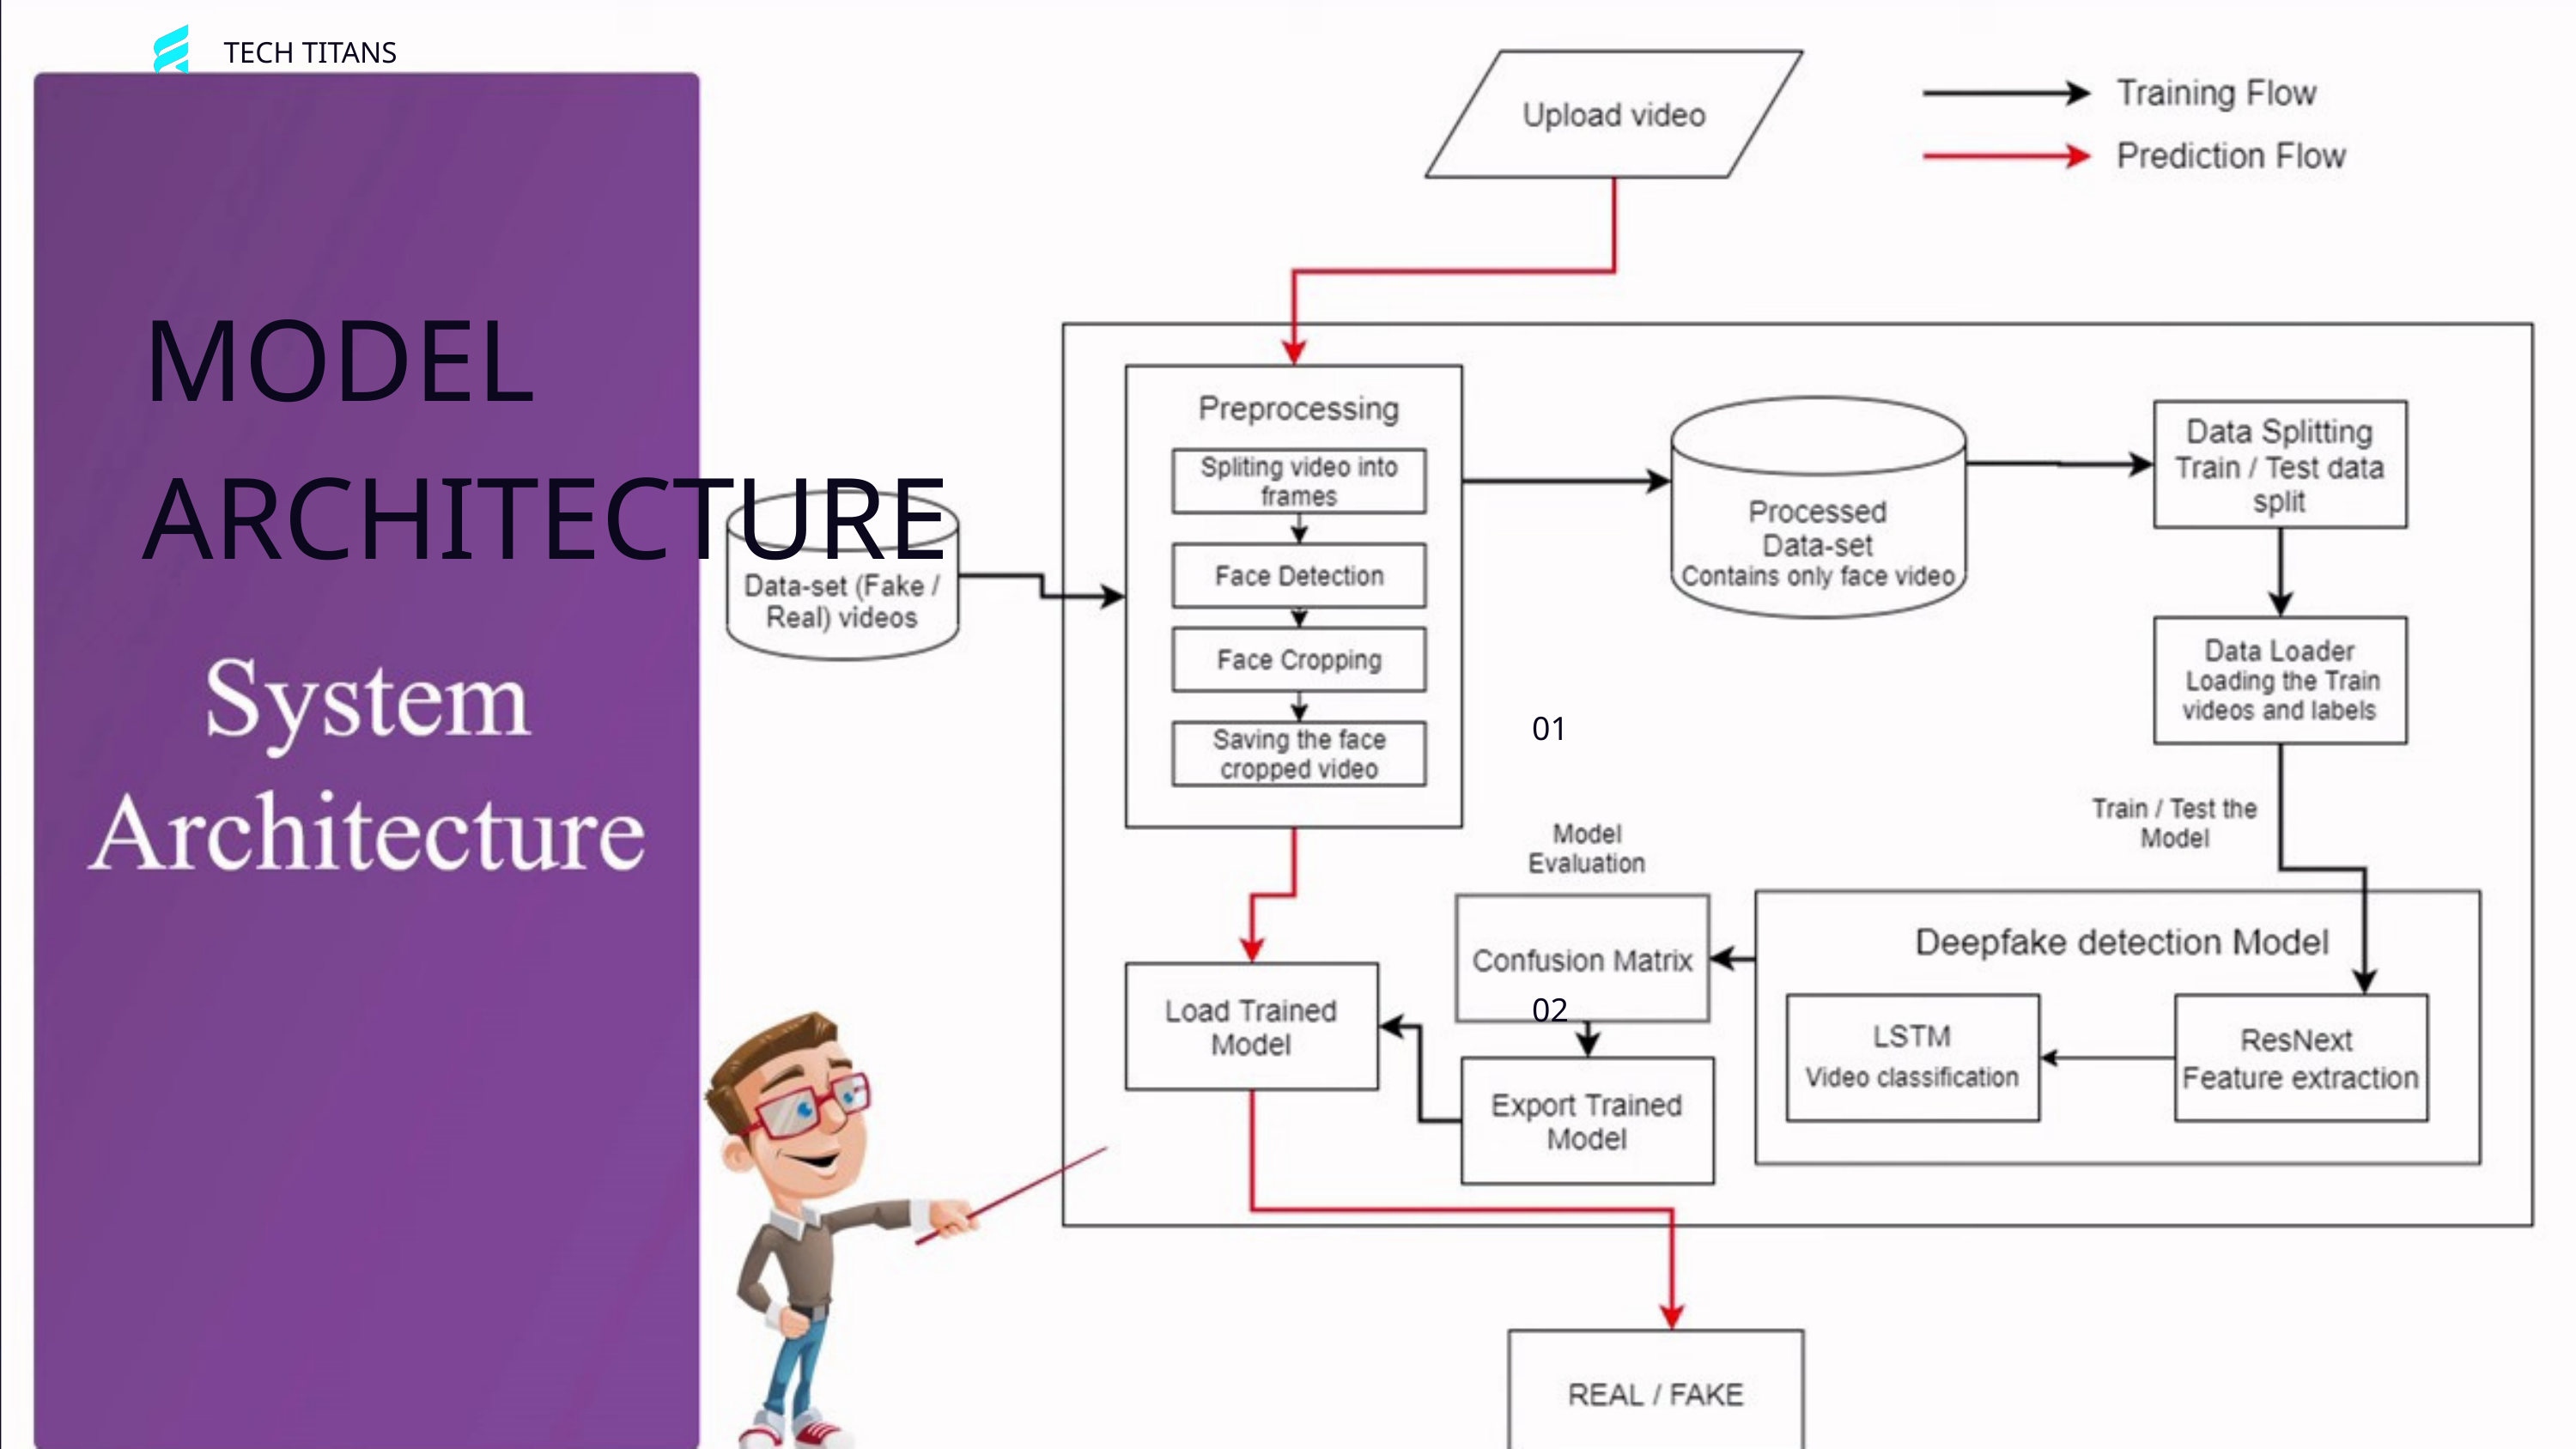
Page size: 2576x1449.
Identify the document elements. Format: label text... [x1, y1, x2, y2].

text_box [152, 24, 189, 75]
text_box TECH TITANS [223, 28, 405, 70]
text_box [2483, 1210, 2576, 1267]
text_box MODEL ARCHITECTURE [142, 266, 972, 582]
text_box [1, 0, 2576, 1449]
text_box 01 [1515, 701, 1586, 748]
text_box 02 [1515, 982, 1586, 1028]
